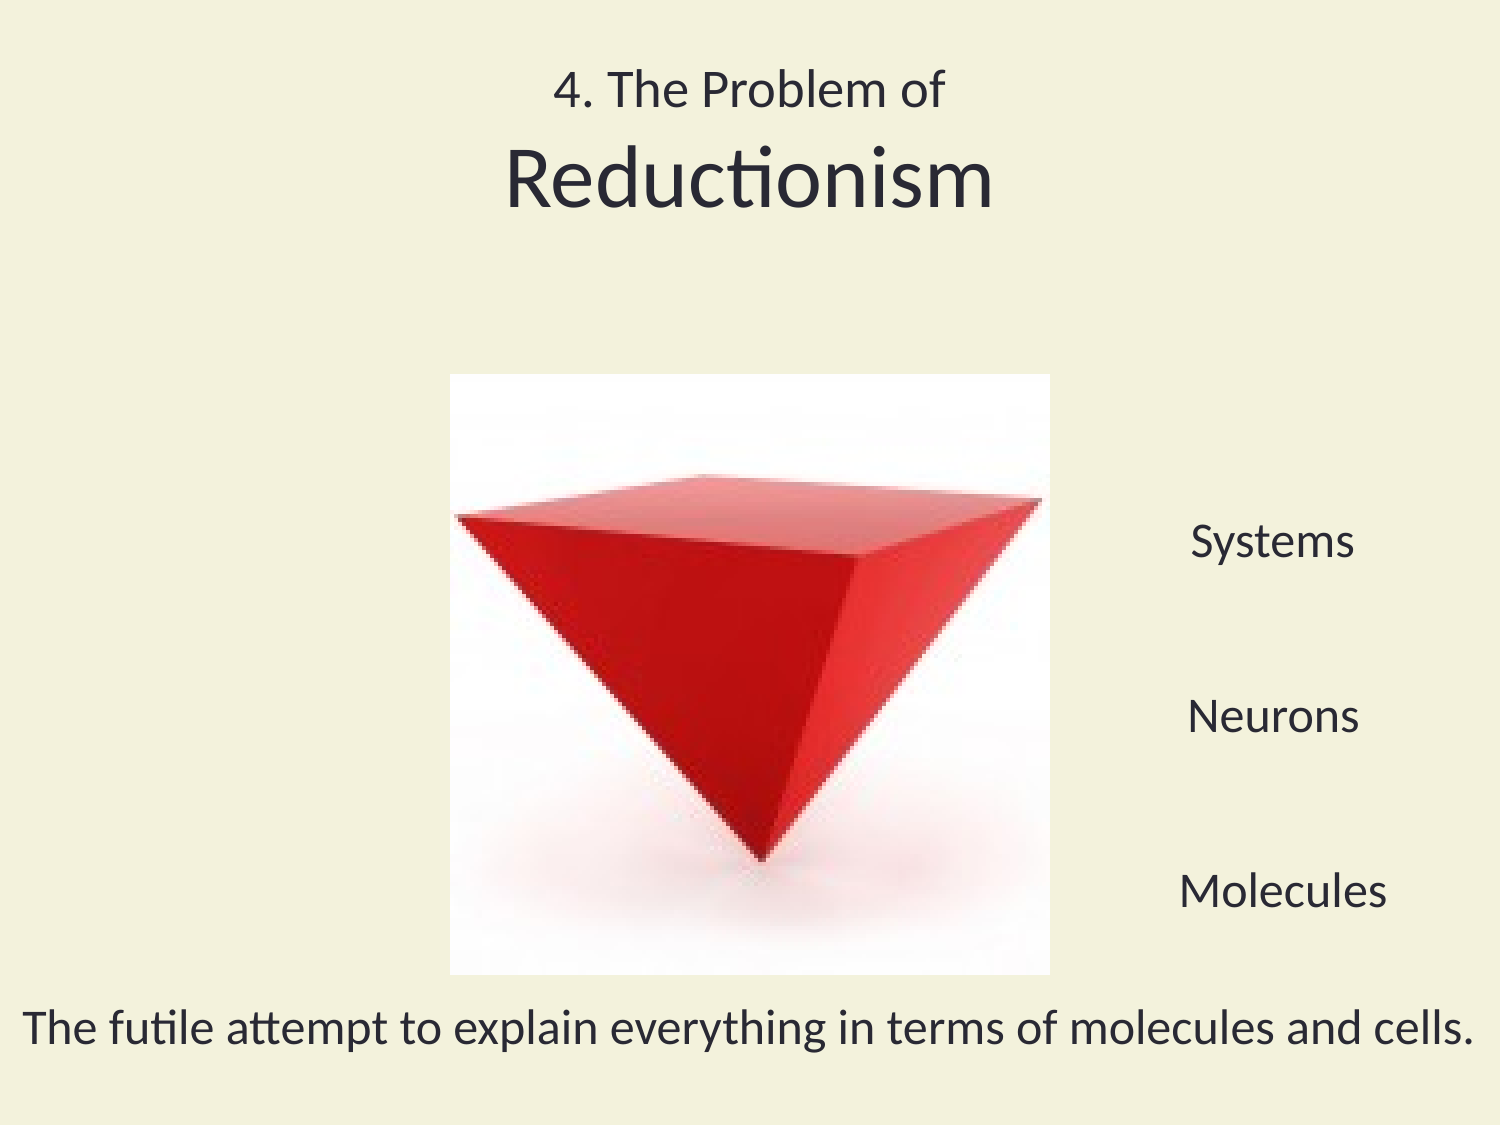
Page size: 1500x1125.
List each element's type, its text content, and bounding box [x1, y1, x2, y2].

text_box Neurons [1172, 674, 1375, 750]
picture [449, 374, 1051, 976]
text_box The futile attempt to explain everything in terms of molecules and cells. [7, 987, 1491, 1063]
title 4. The Problem of Reductionism [75, 45, 1425, 233]
text_box Molecules [1163, 849, 1403, 925]
text_box Systems [1175, 499, 1370, 575]
